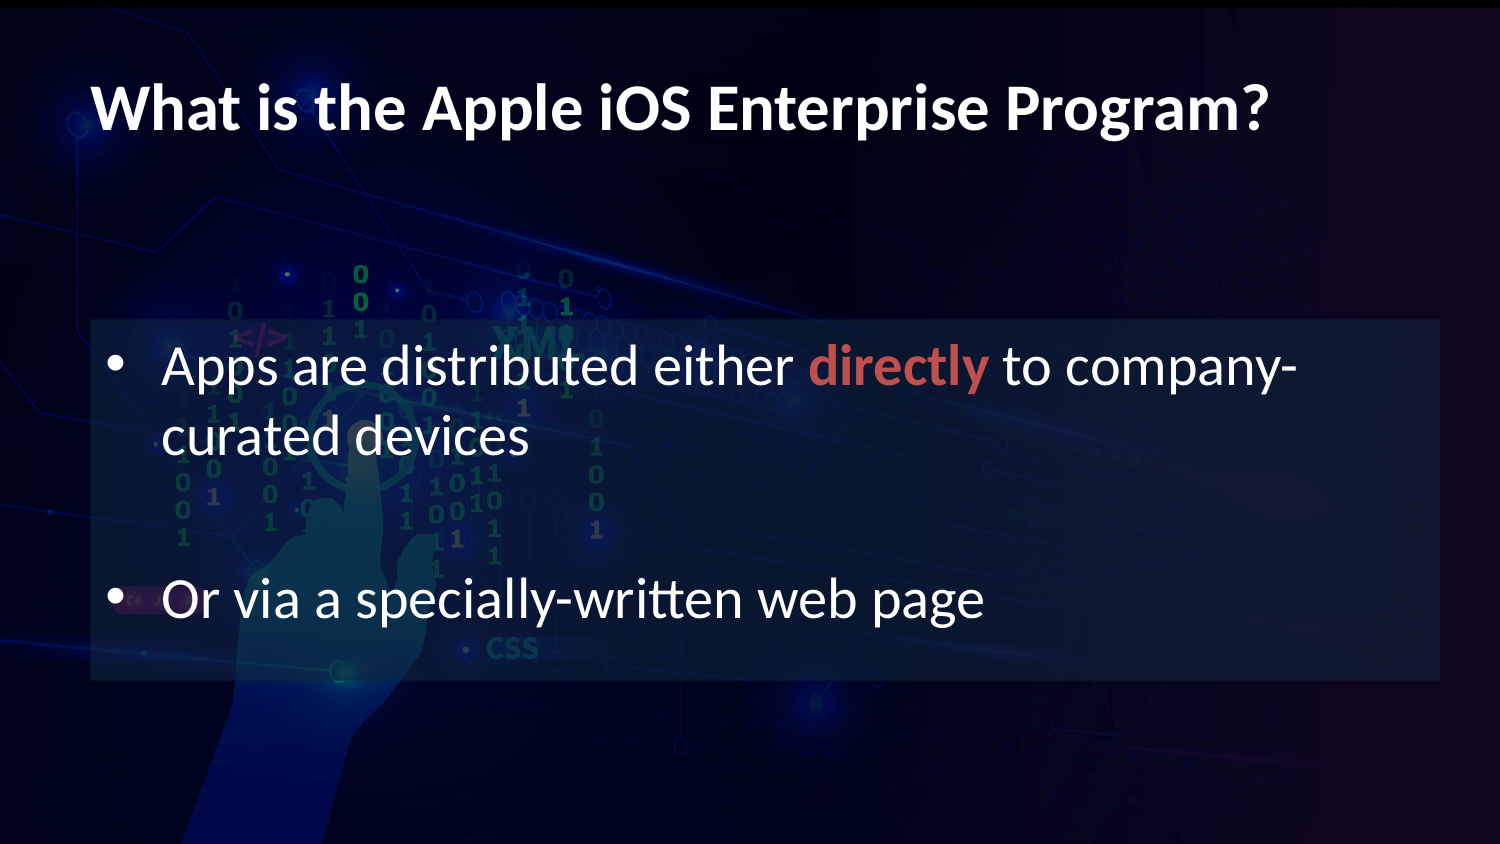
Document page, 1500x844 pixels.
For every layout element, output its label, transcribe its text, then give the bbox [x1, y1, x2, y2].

title What is the Apple iOS Enterprise Program? [75, 33, 1425, 175]
list Apps are distributed either directly to company-curated devices Or via a specially-written web page [90, 319, 1441, 681]
picture [0, 8, 1500, 844]
